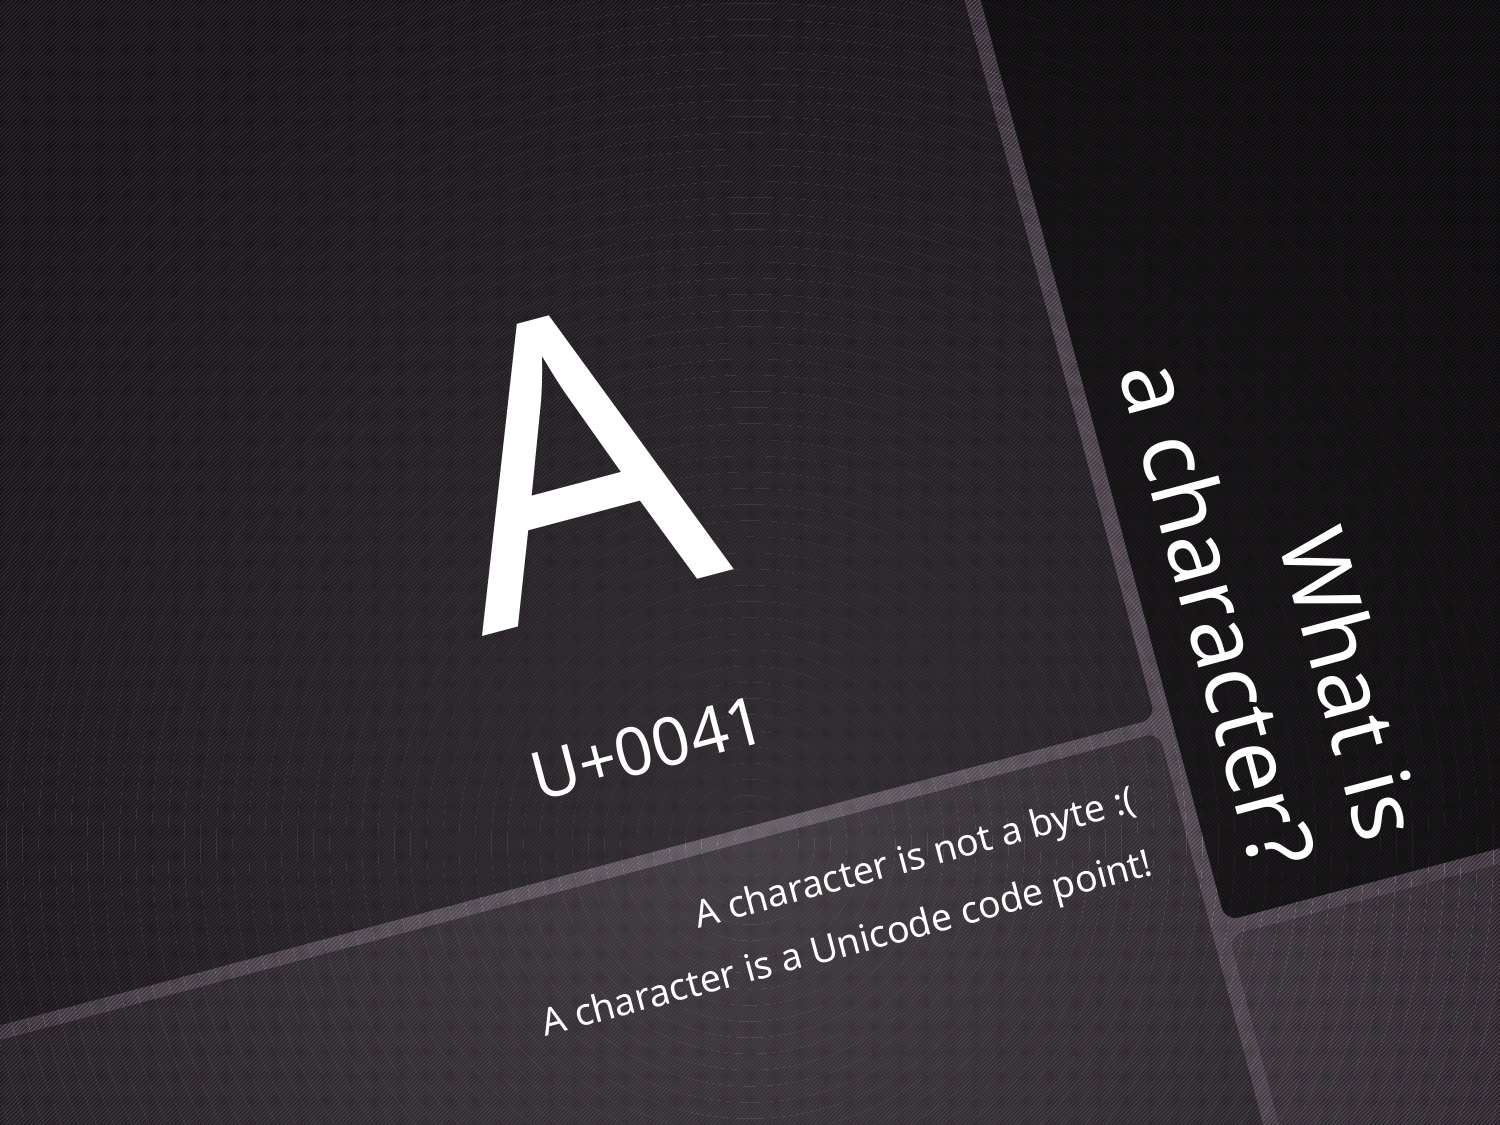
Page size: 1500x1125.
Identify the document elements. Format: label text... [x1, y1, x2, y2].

list A character is not a byte :( A character is a Unicode code point! [445, 763, 1183, 1107]
title What is a character? [1028, 71, 1461, 896]
list A U+0041 [70, 61, 1083, 905]
